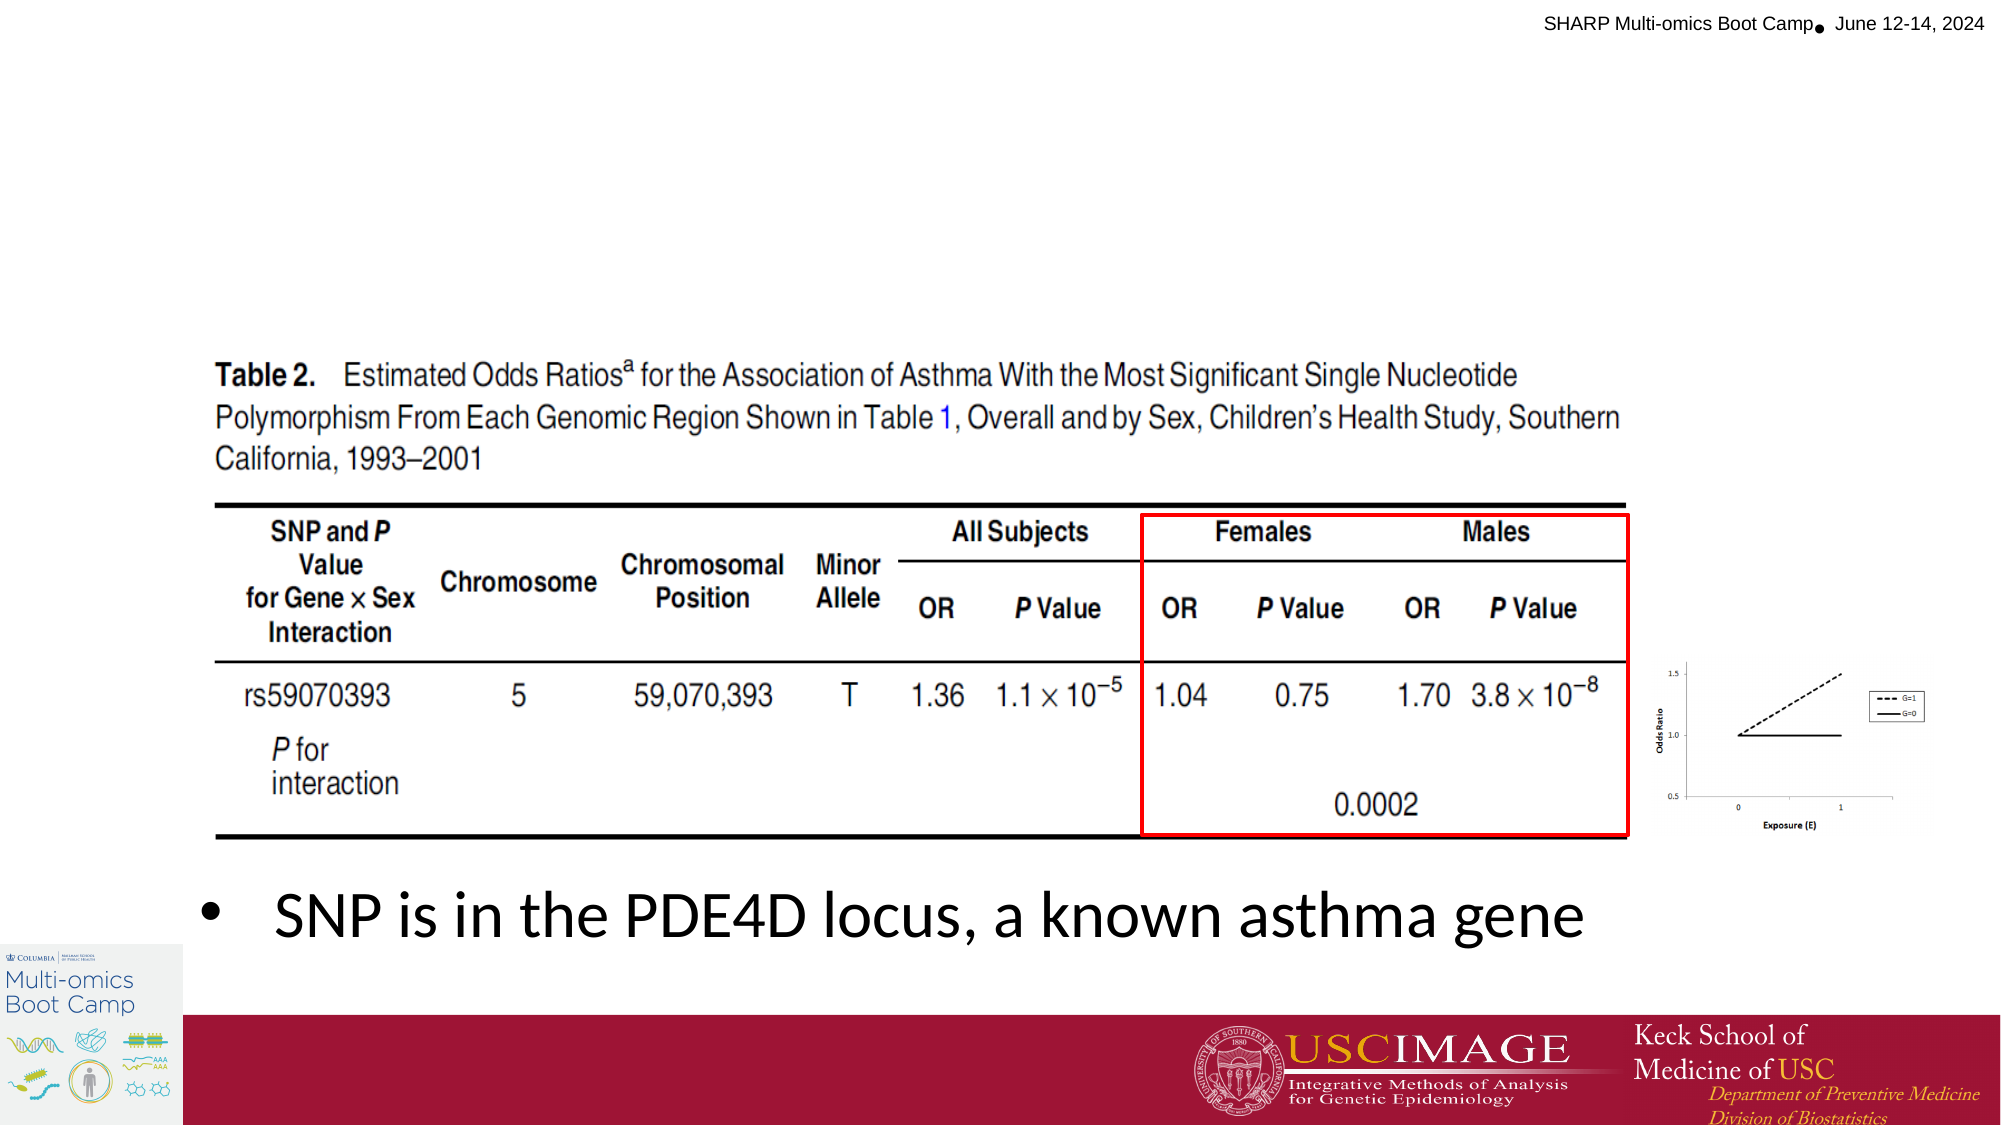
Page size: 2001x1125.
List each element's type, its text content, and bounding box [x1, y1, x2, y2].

picture [1178, 1012, 1713, 1125]
text_box SNP is in the PDE4D locus, a known asthma gene [184, 863, 1677, 958]
picture [1651, 654, 1934, 836]
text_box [207, 349, 1635, 845]
picture [0, 944, 183, 1125]
